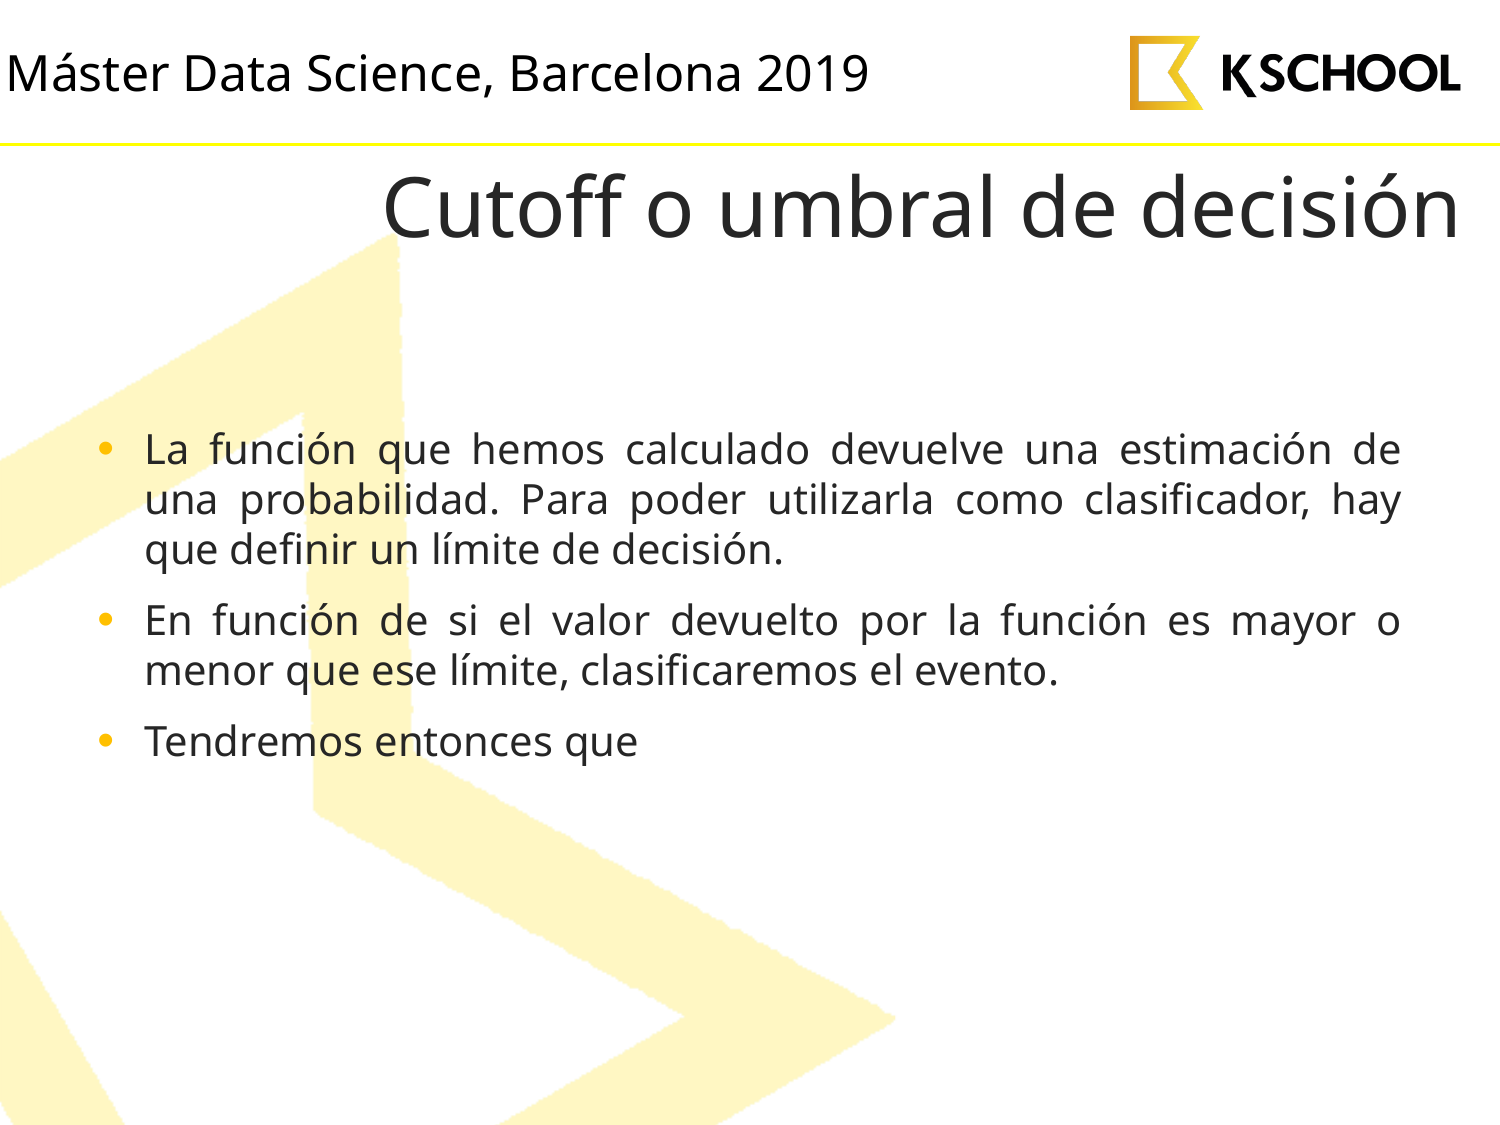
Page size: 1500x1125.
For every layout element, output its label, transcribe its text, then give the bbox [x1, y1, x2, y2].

picture [0, 188, 919, 1125]
title Cutoff o umbral de decisión [330, 147, 1478, 268]
picture [1121, 23, 1473, 120]
text_box [725, 537, 775, 588]
